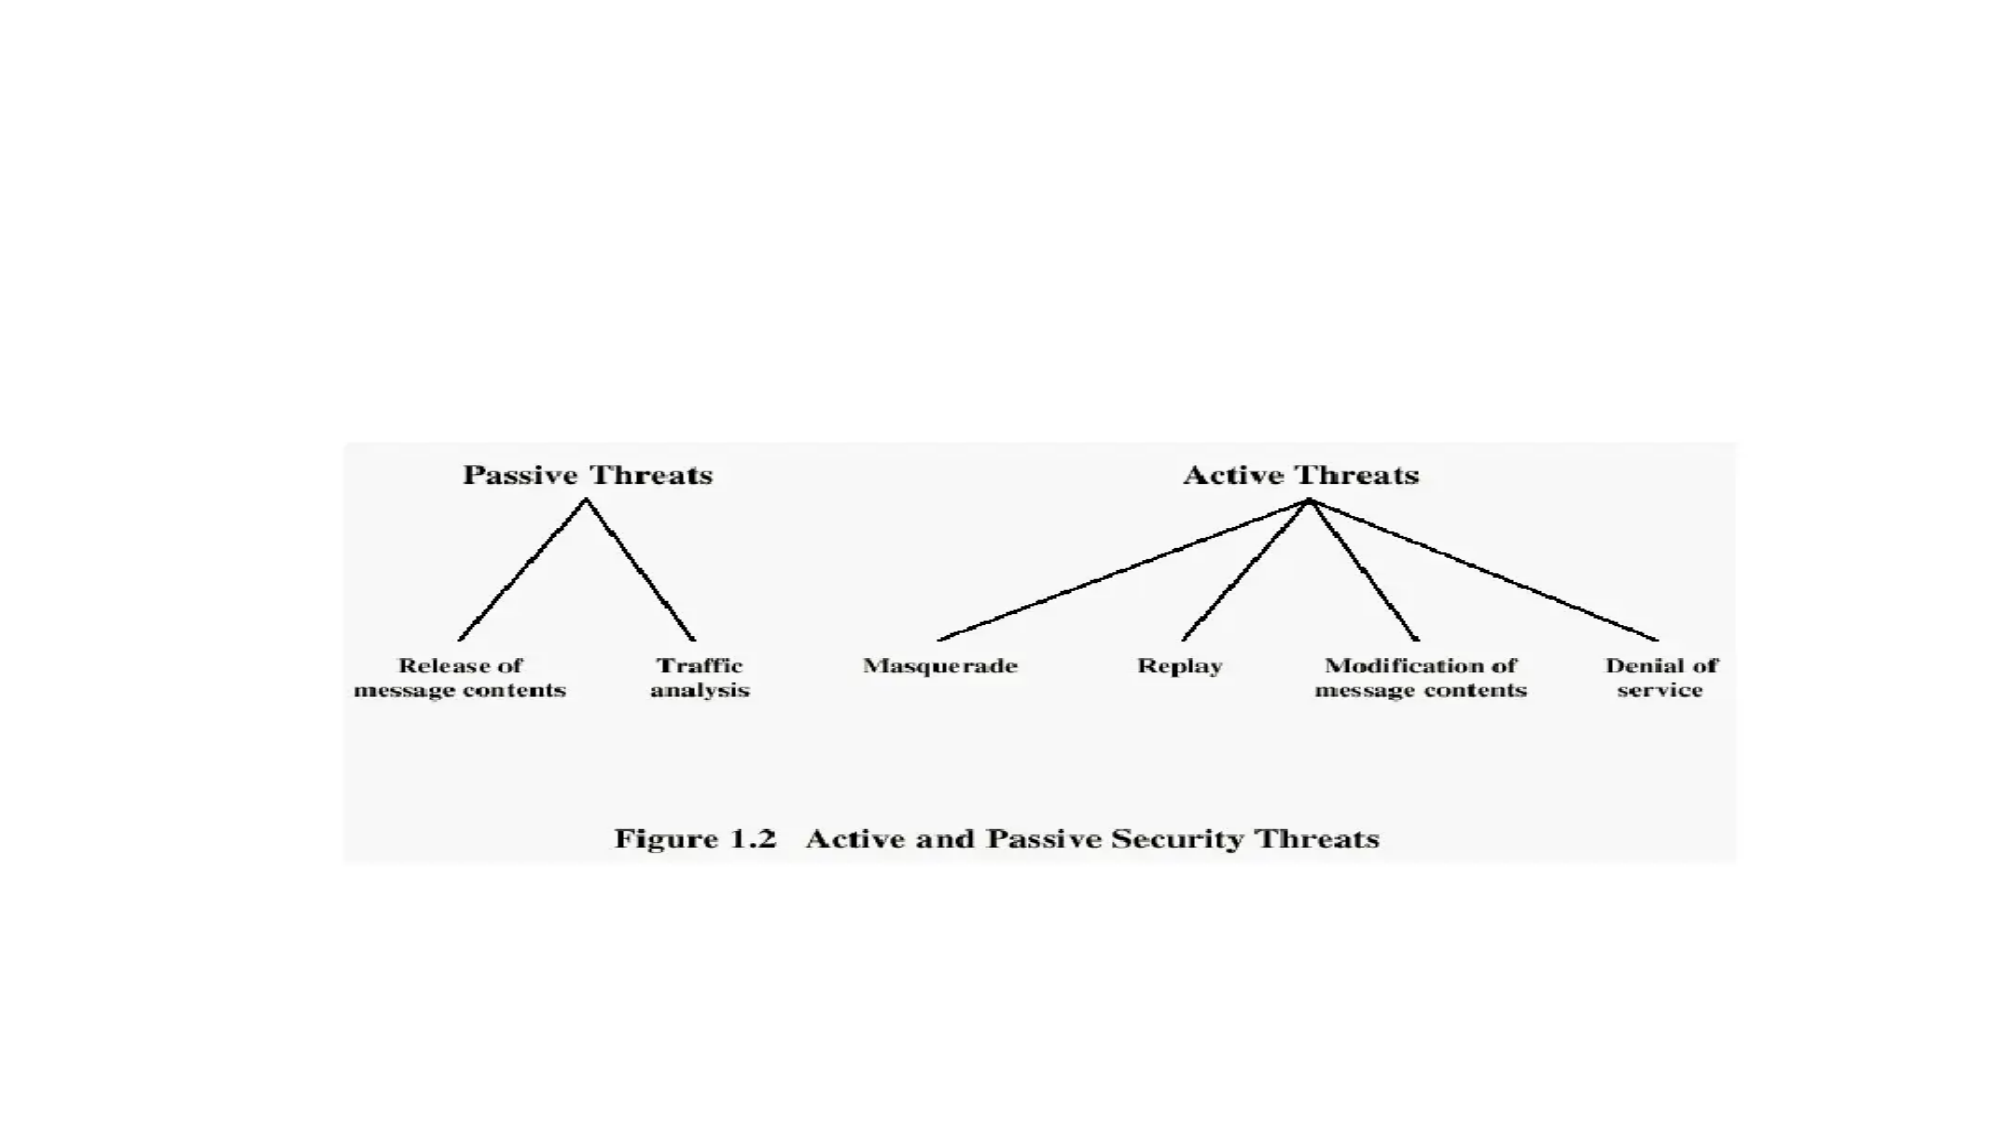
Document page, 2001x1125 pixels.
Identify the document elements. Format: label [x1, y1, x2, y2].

list [221, 299, 1833, 1014]
